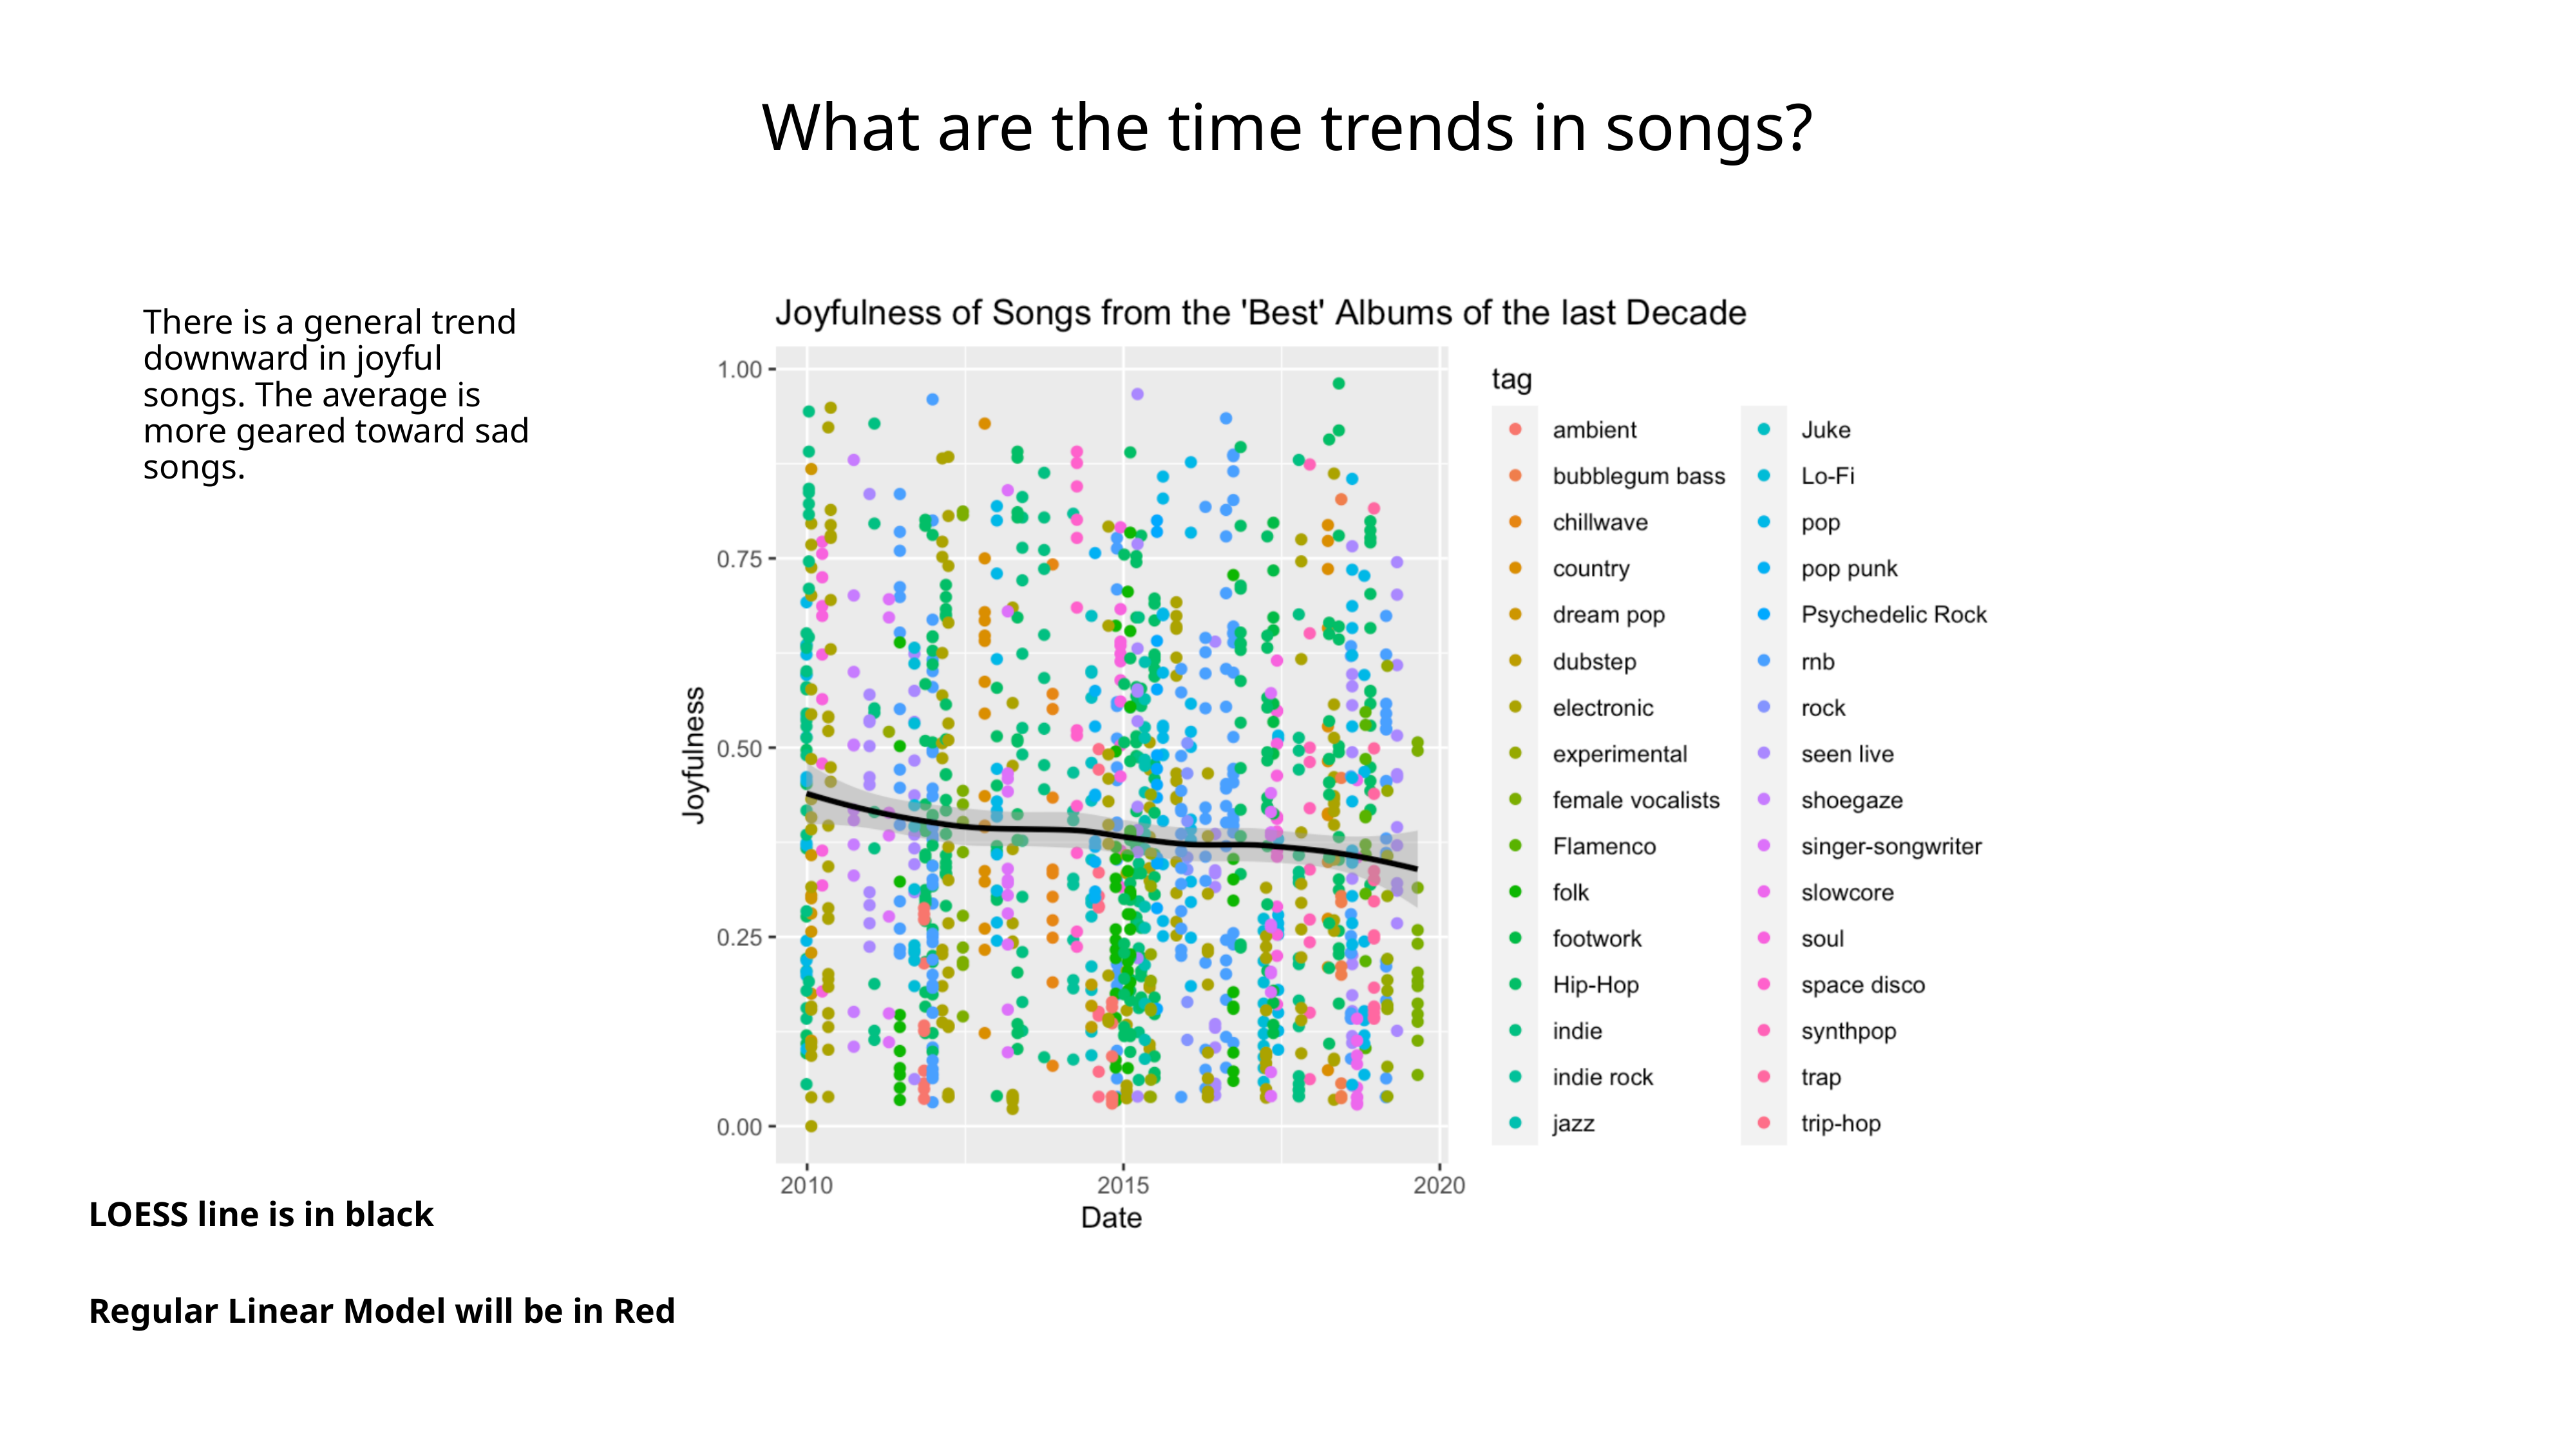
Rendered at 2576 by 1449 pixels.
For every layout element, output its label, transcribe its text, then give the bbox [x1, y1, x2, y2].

text_box What are the time trends in songs? [756, 89, 1820, 169]
text_box There is a general trend downward in joyful songs. The average is more geared toward sad songs. [138, 299, 545, 491]
text_box LOESS line is in black Regular Linear Model will be in Red [83, 1192, 683, 1336]
picture [666, 281, 2030, 1253]
